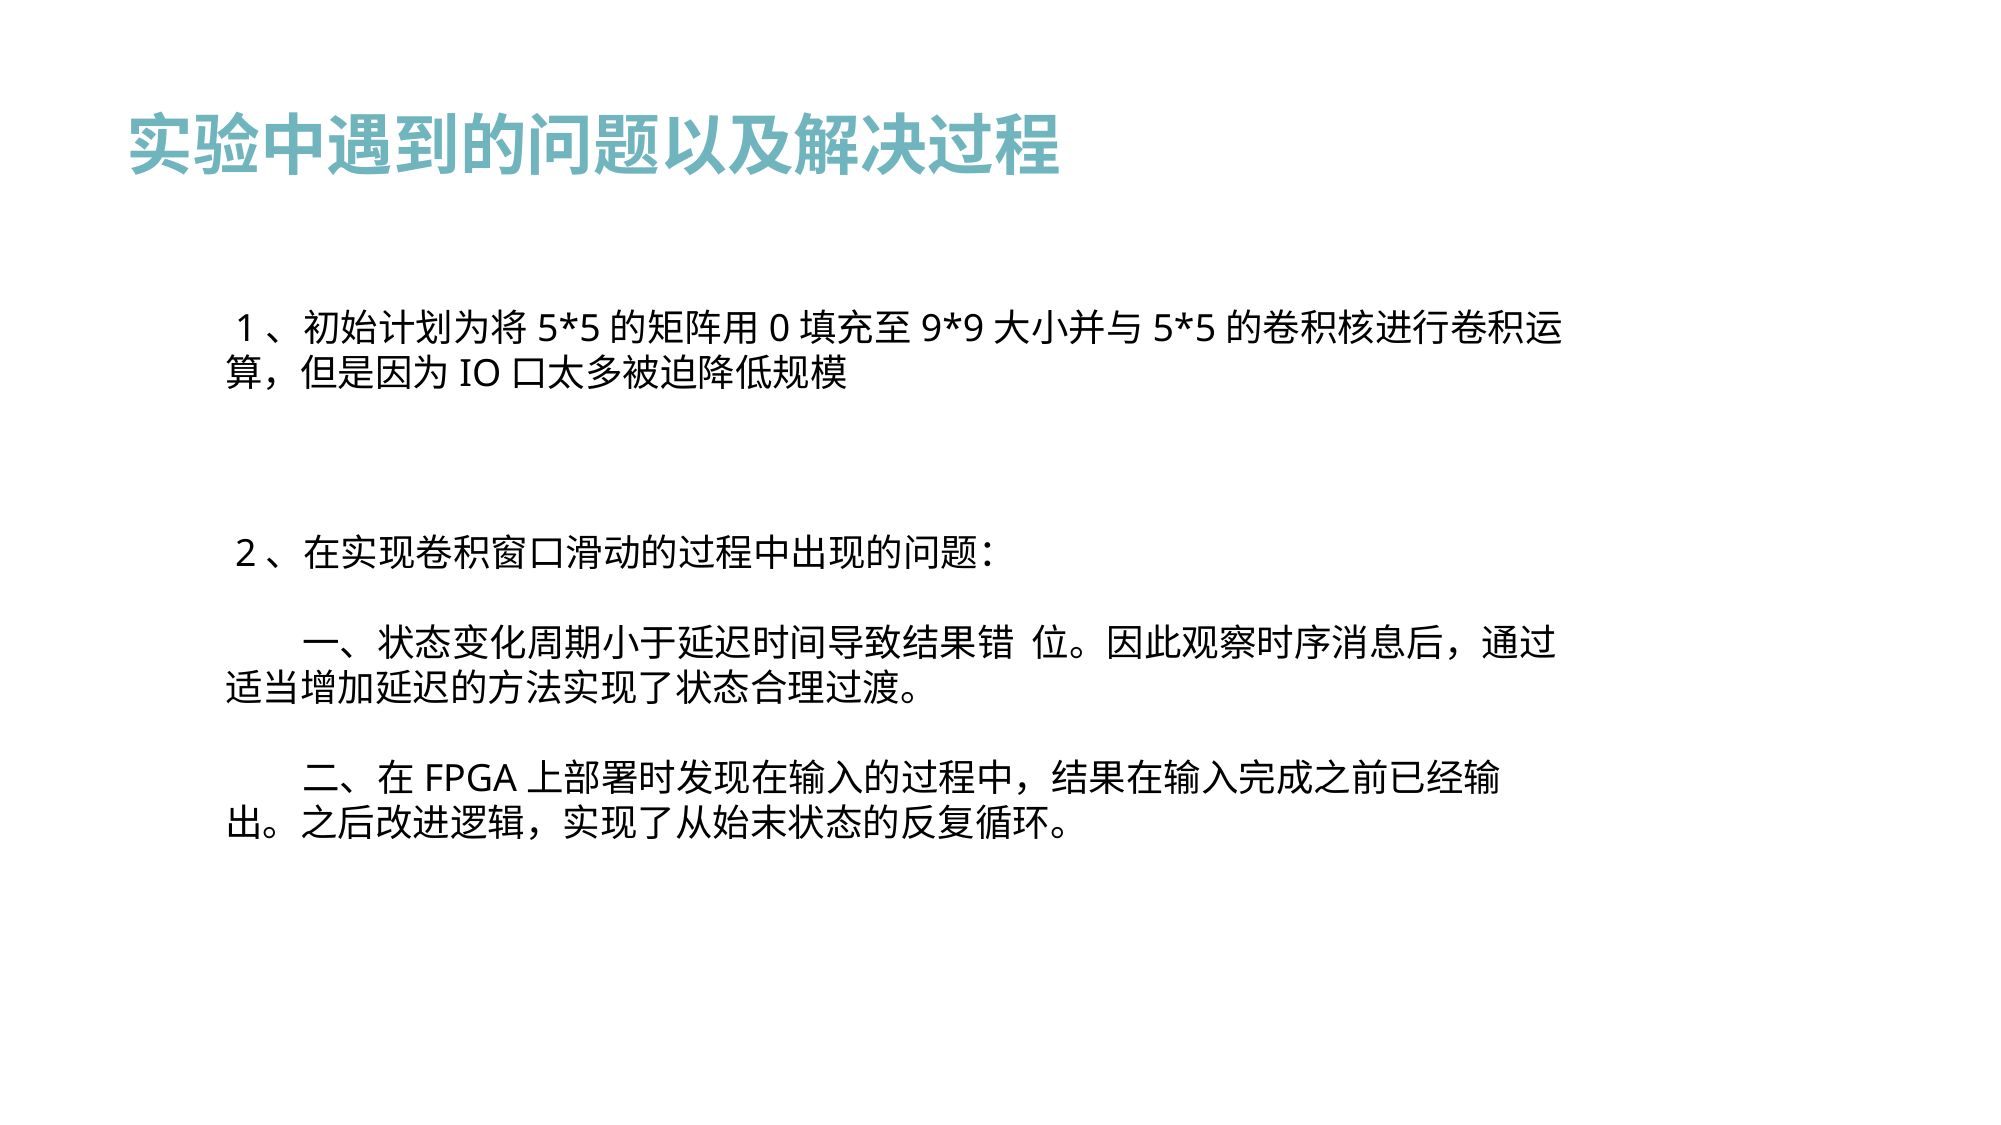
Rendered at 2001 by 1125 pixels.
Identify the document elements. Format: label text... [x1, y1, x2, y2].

text_box 实验中遇到的问题以及解决过程 [111, 95, 1349, 235]
text_box 1、初始计划为将5*5的矩阵用0填充至9*9大小并与5*5的卷积核进行卷积运算，但是因为IO口太多被迫降低规模 2、在实现卷积窗口滑动的过程中出现的问题： 一、状态变化周期小于延迟时间导致结果错 位。因此观察时序消息后，通过 适当增加延迟的方法实现了状态合理过渡。 二、在FPGA上部署时发现在输入的过程中，结果在输入完成之前已经输 出。之后改进逻辑，实现了从始末状态的反复循环。 [210, 296, 1598, 896]
